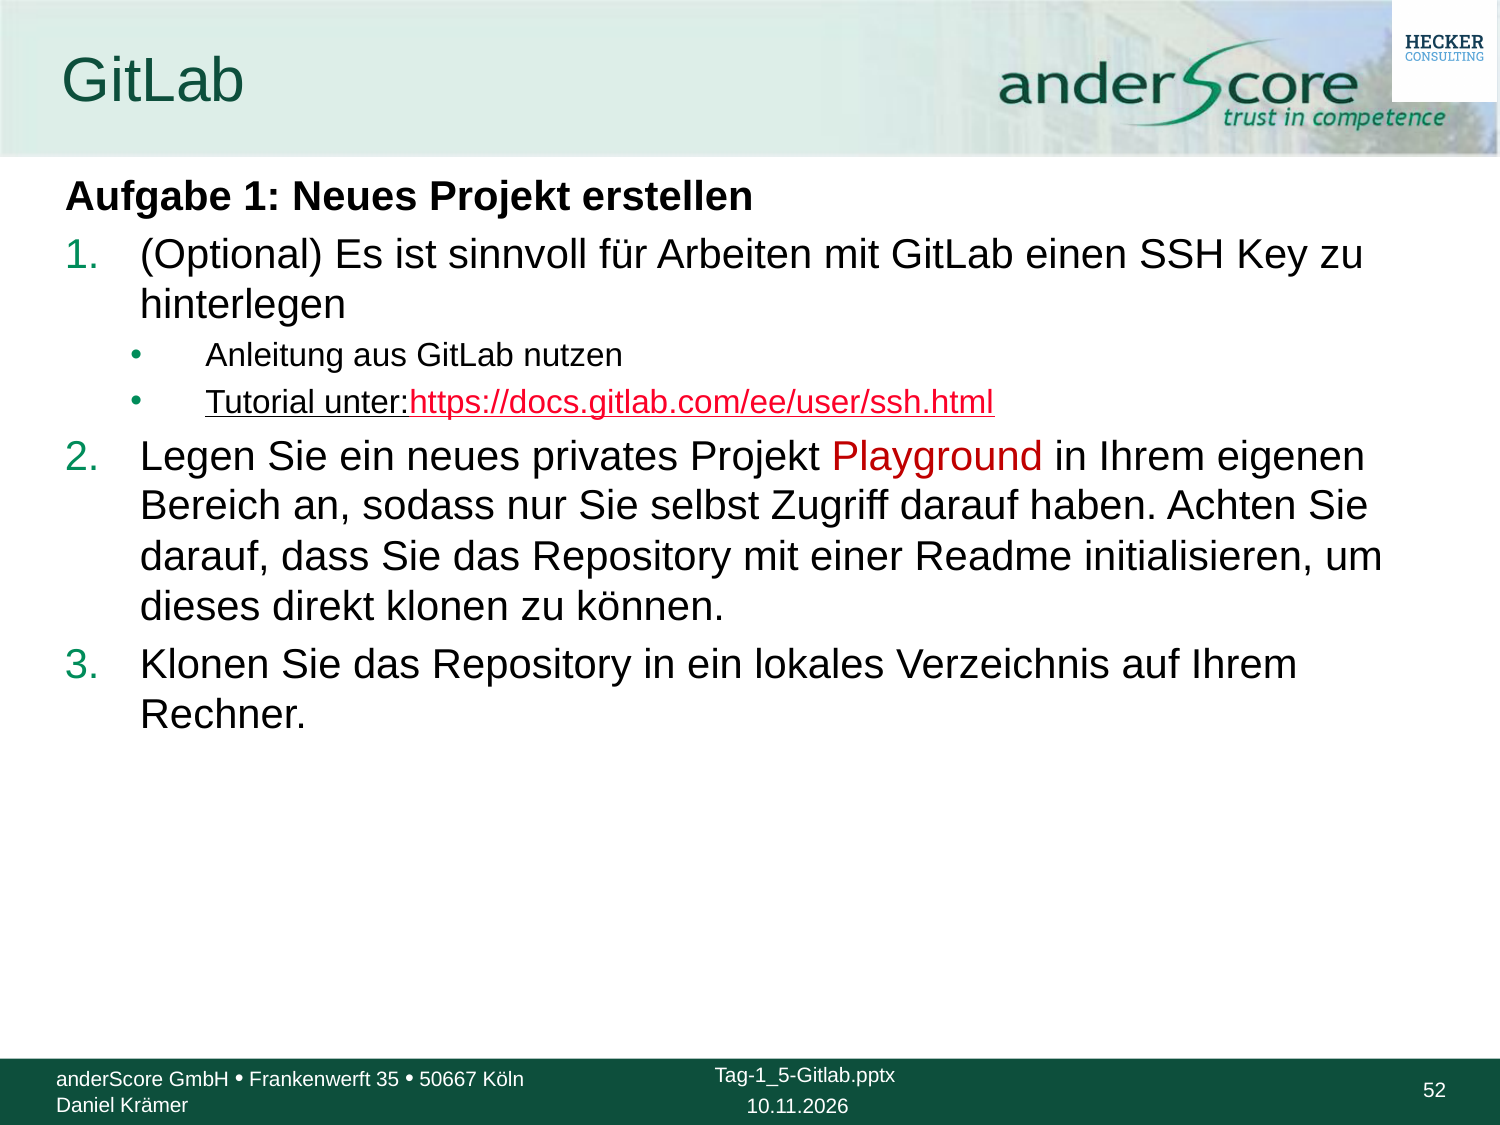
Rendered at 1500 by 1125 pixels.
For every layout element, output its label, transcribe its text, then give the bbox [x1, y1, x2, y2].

list Aufgabe 1: Neues Projekt erstellen (Optional) Es ist sinnvoll für Arbeiten mit GitLab einen SSH Key zu hinterlegen Anleitung aus GitLab nutzen Tutorial unter: https://docs.gitlab.com/ee/user/ssh.html Legen Sie ein neues privates Projekt Playground in Ihrem eigenen Bereich an, sodass nur Sie selbst Zugriff darauf haben. Achten Sie darauf, dass Sie das Repository mit einer Readme initialisieren, um dieses direkt klonen zu können. Klonen Sie das Repository in ein lokales Verzeichnis auf Ihrem Rechner. [49, 160, 1447, 1047]
title GitLab [46, 23, 975, 140]
picture [0, 0, 1500, 157]
